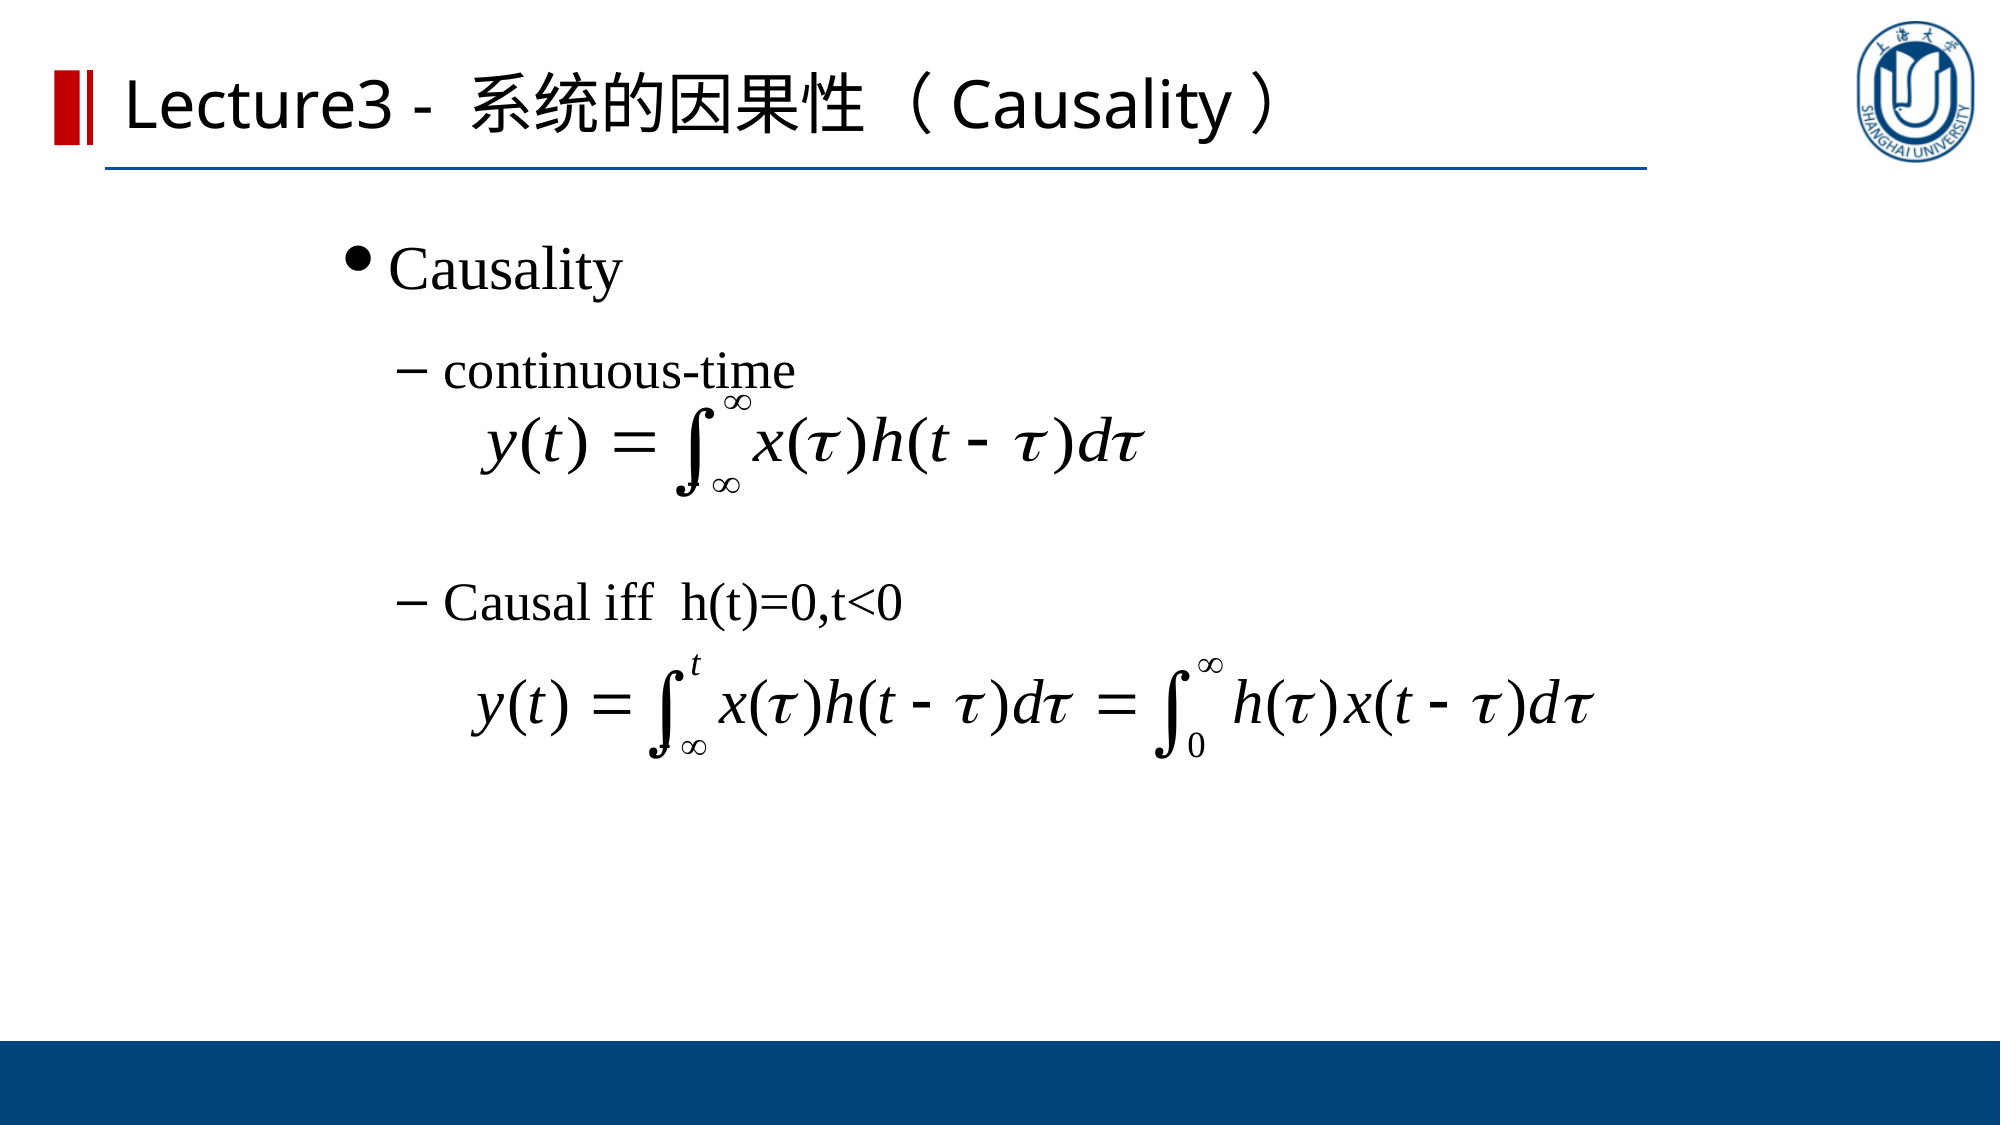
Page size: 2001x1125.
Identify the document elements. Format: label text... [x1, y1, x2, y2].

text_box Lecture3 - 系统的因果性（Causality） [108, 66, 1648, 195]
text_box Causality continuous-time Causal iff h(t)=0,t<0 [252, 144, 1756, 639]
picture [1855, 21, 1978, 163]
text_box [468, 370, 1160, 509]
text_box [460, 633, 1608, 782]
